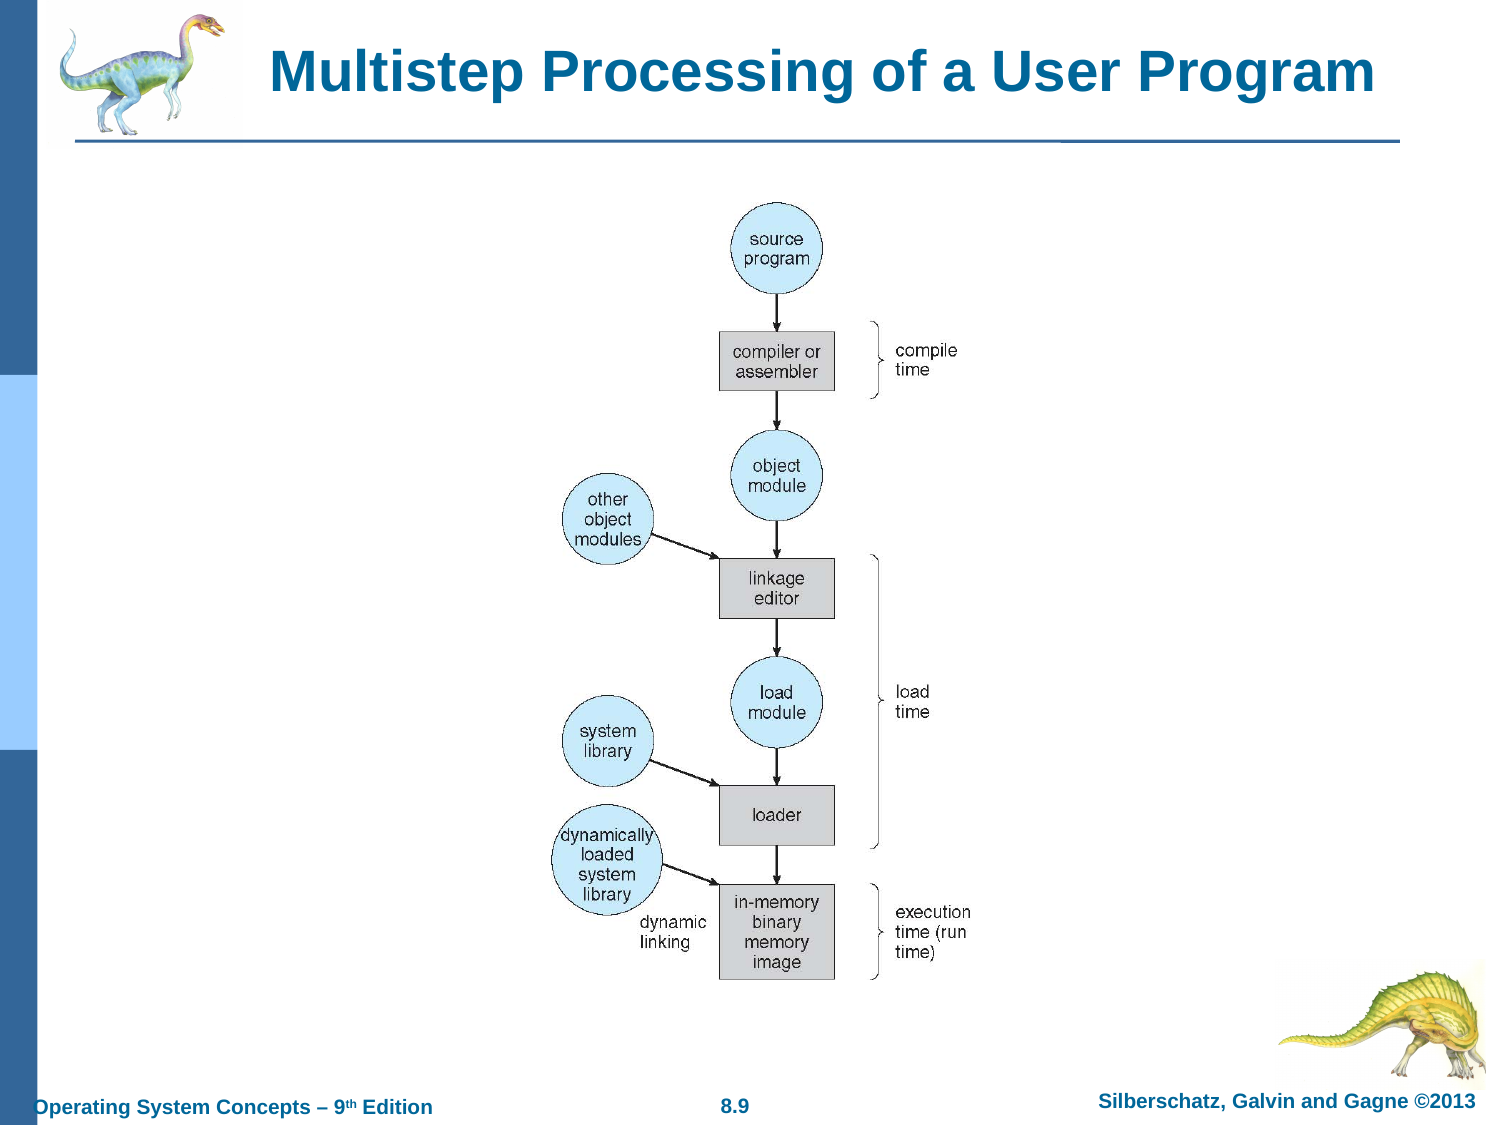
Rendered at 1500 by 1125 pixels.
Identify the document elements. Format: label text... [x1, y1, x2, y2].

picture [551, 202, 971, 980]
title Multistep Processing of a User Program [179, 16, 1485, 111]
picture [46, 0, 243, 149]
picture [1275, 959, 1486, 1090]
